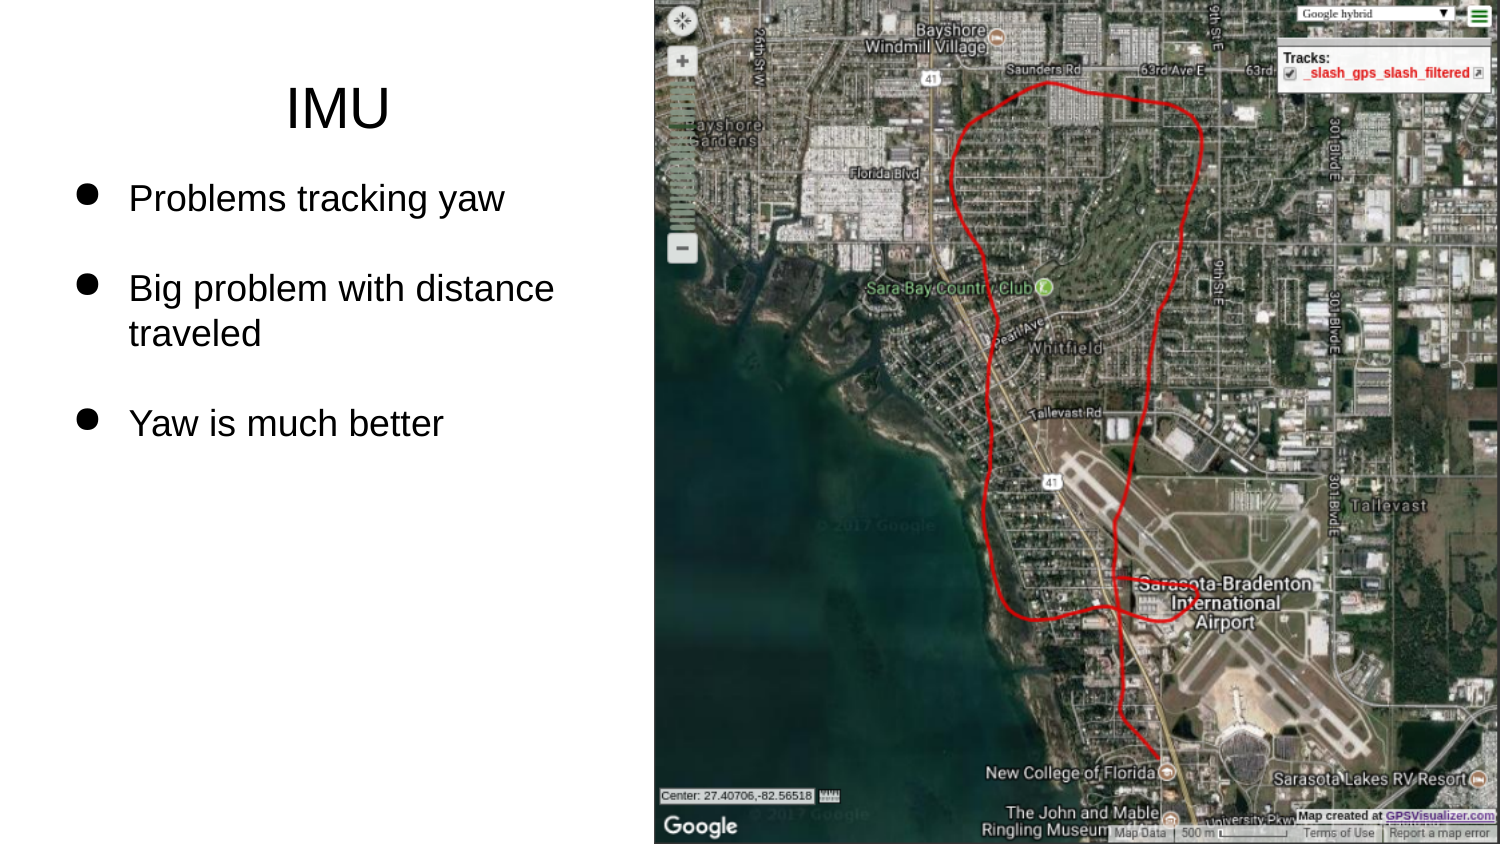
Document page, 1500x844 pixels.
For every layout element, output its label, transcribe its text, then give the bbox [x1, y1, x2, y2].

picture [654, 0, 1500, 844]
text_box Problems tracking yaw Big problem with distance traveled Yaw is much better [38, 158, 626, 813]
title IMU [51, 55, 626, 157]
